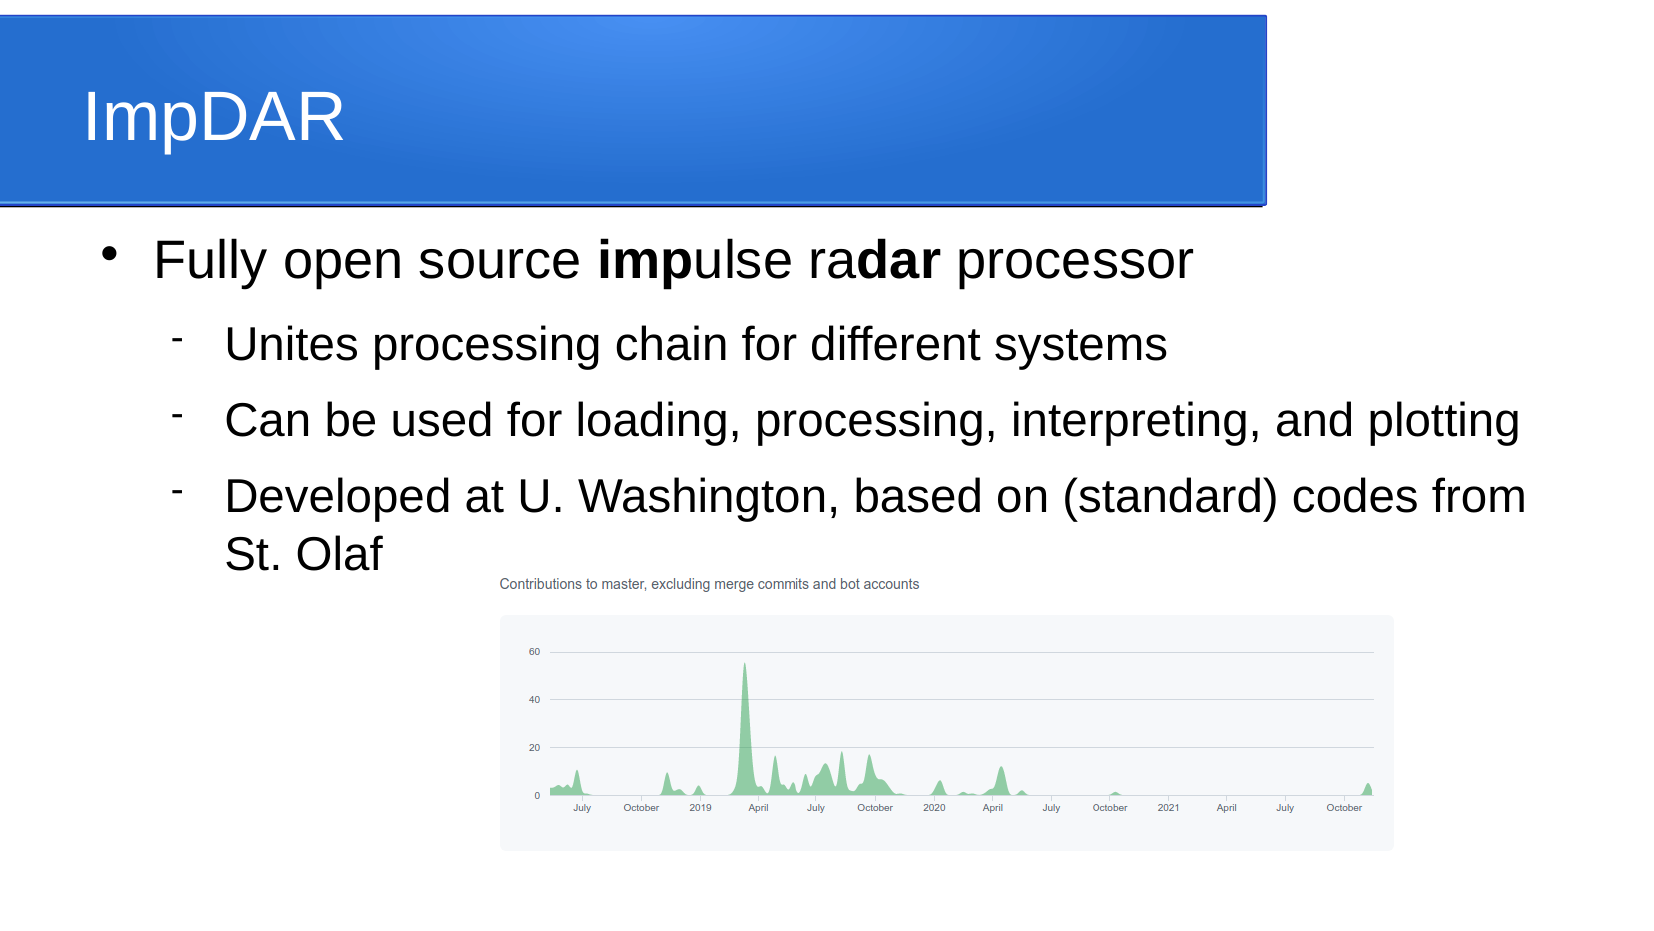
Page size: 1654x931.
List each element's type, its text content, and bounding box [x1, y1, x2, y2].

picture [494, 569, 1399, 856]
text_box Fully open source impulse radar processor Unites processing chain for different systems Can be used for loading, processing, interpreting, and plotting Developed at U. Washington, based on (standard) codes from St. Olaf [82, 224, 1571, 764]
text_box ImpDAR [82, 35, 1235, 189]
picture [0, 13, 1270, 211]
